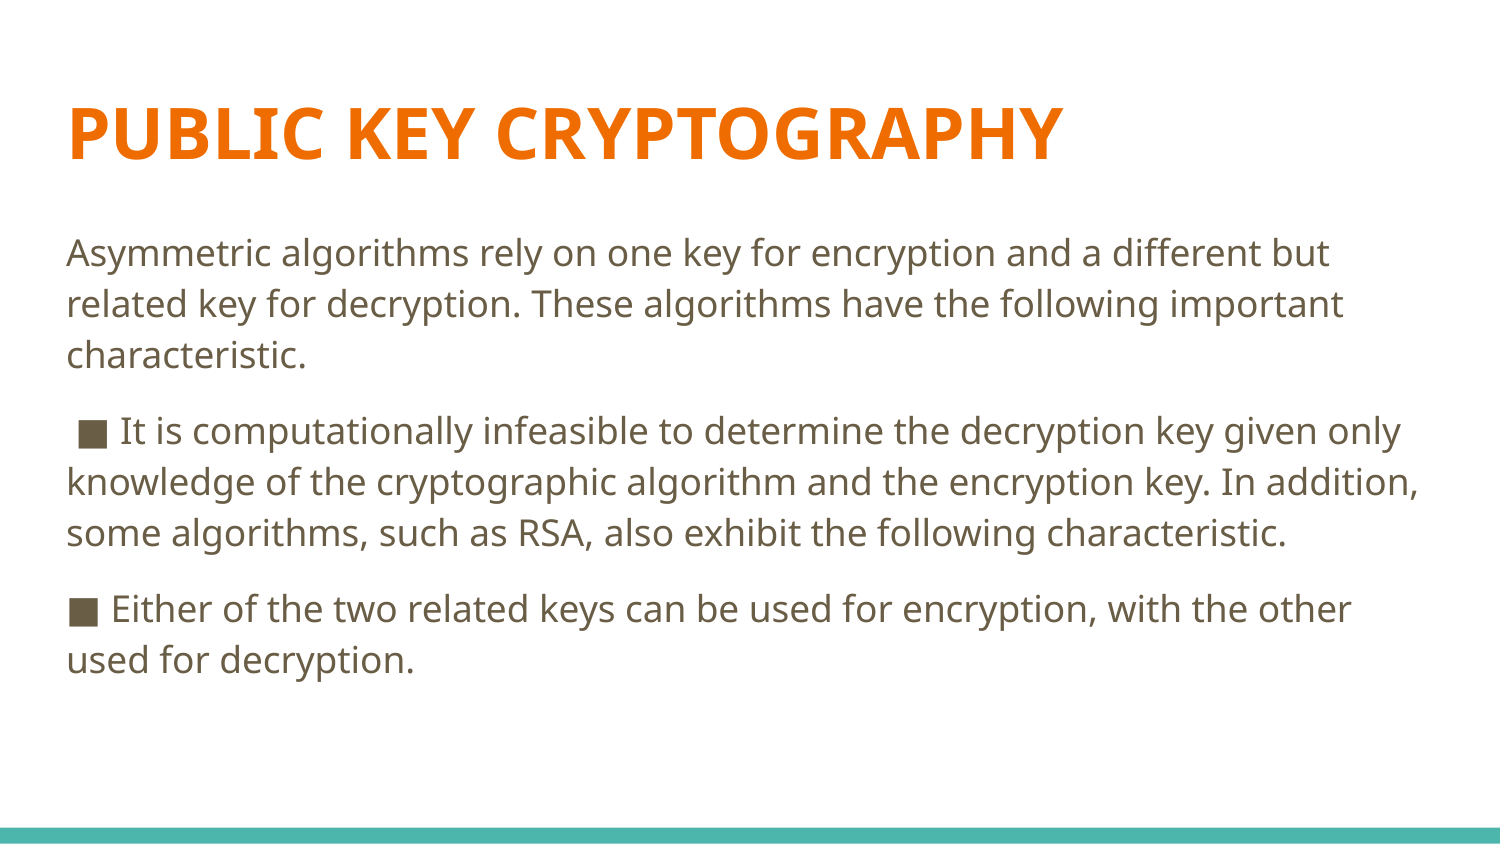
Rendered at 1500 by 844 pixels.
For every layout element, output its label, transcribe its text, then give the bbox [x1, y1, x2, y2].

title PUBLIC KEY CRYPTOGRAPHY [51, 72, 1449, 189]
list Asymmetric algorithms rely on one key for encryption and a different but related key for decryption. These algorithms have the following important characteristic. ■ It is computationally infeasible to determine the decryption key given only knowledge of the cryptographic algorithm and the encryption key. In addition, some algorithms, such as RSA, also exhibit the following characteristic. ■ Either of the two related keys can be used for encryption, with the other used for decryption. [51, 207, 1449, 750]
